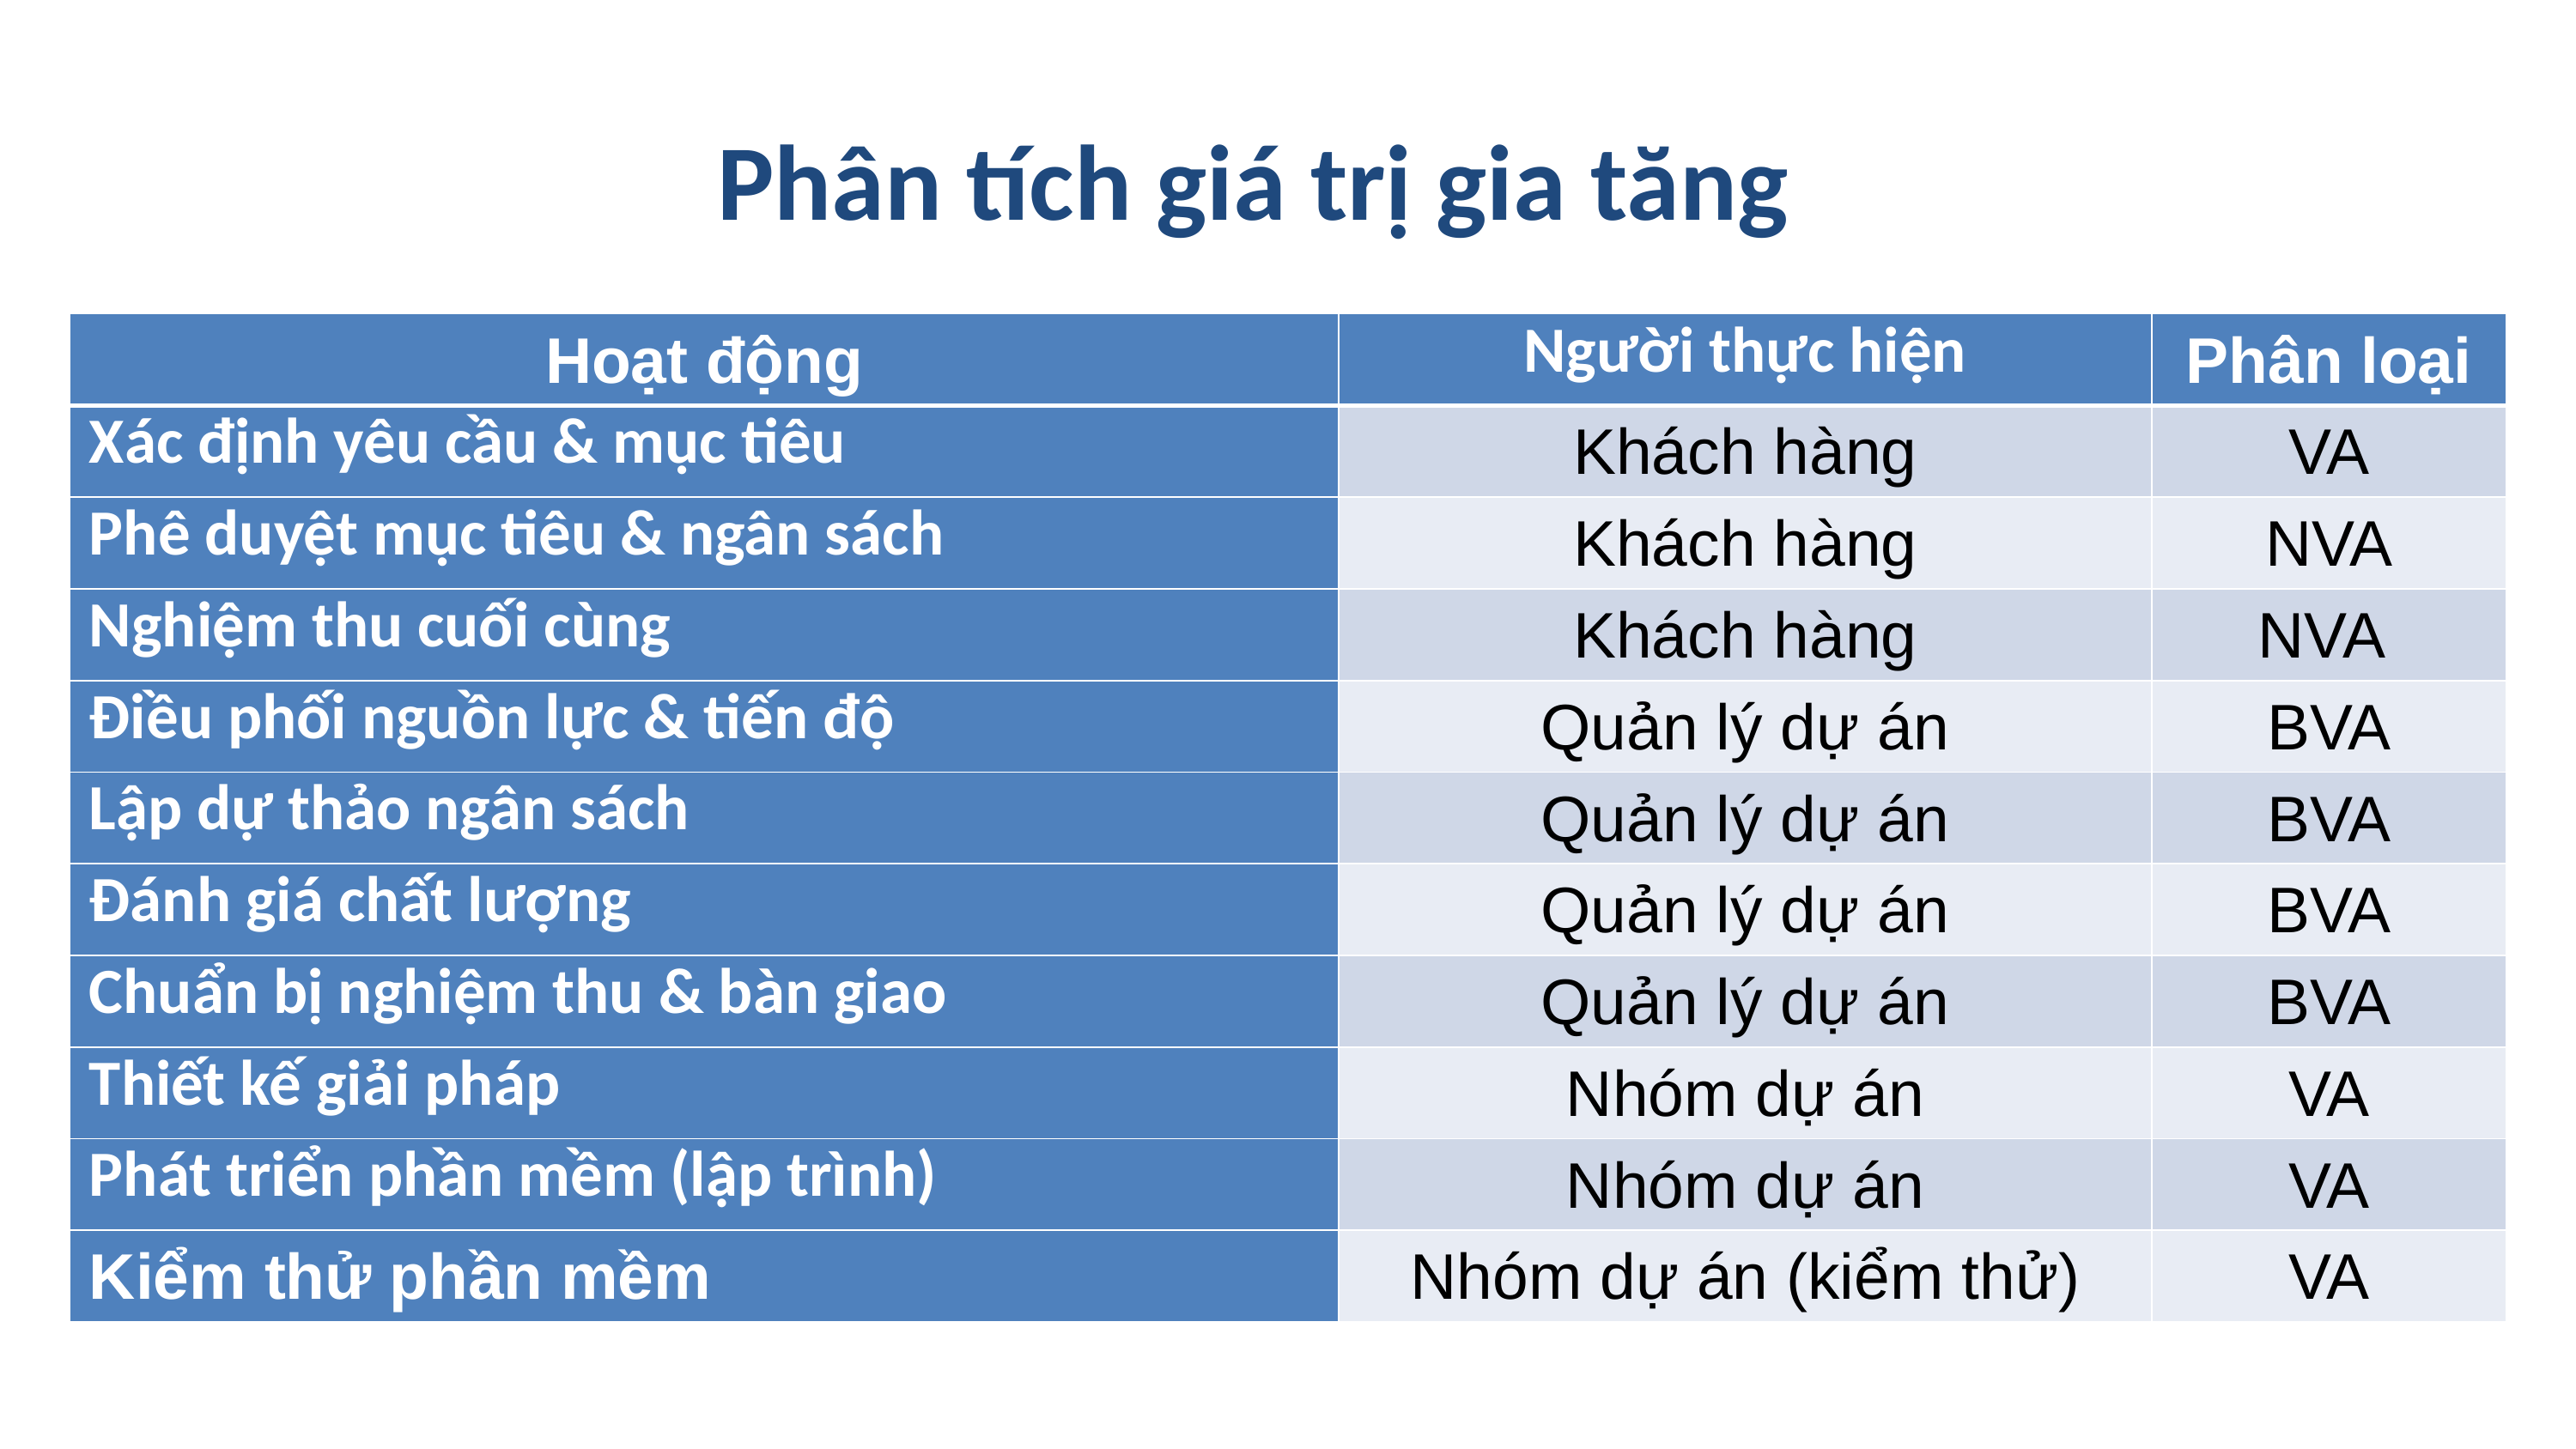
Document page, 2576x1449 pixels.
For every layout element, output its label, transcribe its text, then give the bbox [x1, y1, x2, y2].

text_box Phân tích giá trị gia tăng [142, 85, 2365, 285]
table_cell VA [2153, 1048, 2506, 1138]
table_cell Quản lý dự án [1340, 773, 2151, 863]
table_cell BVA [2153, 864, 2506, 955]
table_cell Nhóm dự án (kiểm thử) [1340, 1231, 2151, 1321]
table_cell Phê duyệt mục tiêu & ngân sách [70, 498, 1338, 588]
table_cell Chuẩn bị nghiệm thu & bàn giao [70, 956, 1338, 1046]
table_header Phân loại [2153, 314, 2506, 403]
table_cell Kiểm thử phần mềm [70, 1231, 1338, 1321]
table_cell VA [2153, 1139, 2506, 1229]
table_cell Lập dự thảo ngân sách [70, 773, 1338, 863]
table_cell Quản lý dự án [1340, 864, 2151, 955]
table_cell Khách hàng [1340, 408, 2151, 496]
table_cell Nghiệm thu cuối cùng [70, 590, 1338, 680]
table_cell VA [2153, 1231, 2506, 1321]
table_cell Nhóm dự án [1340, 1048, 2151, 1138]
table_cell NVA [2153, 498, 2506, 588]
table_header Người thực hiện [1340, 314, 2151, 403]
table_cell BVA [2153, 773, 2506, 863]
table_cell BVA [2153, 682, 2506, 772]
table_cell Quản lý dự án [1340, 956, 2151, 1046]
table_cell Xác định yêu cầu & mục tiêu [70, 408, 1338, 496]
table_cell Đánh giá chất lượng [70, 864, 1338, 955]
table_cell VA [2153, 408, 2506, 496]
table_cell Thiết kế giải pháp [70, 1048, 1338, 1138]
table_cell Quản lý dự án [1340, 682, 2151, 772]
table_cell Điều phối nguồn lực & tiến độ [70, 682, 1338, 772]
table_cell Nhóm dự án [1340, 1139, 2151, 1229]
table_header Hoạt động [70, 314, 1338, 403]
table_cell Phát triển phần mềm (lập trình) [70, 1139, 1338, 1229]
table_cell Khách hàng [1340, 590, 2151, 680]
table_cell NVA [2153, 590, 2506, 680]
table_cell Khách hàng [1340, 498, 2151, 588]
table_cell BVA [2153, 956, 2506, 1046]
